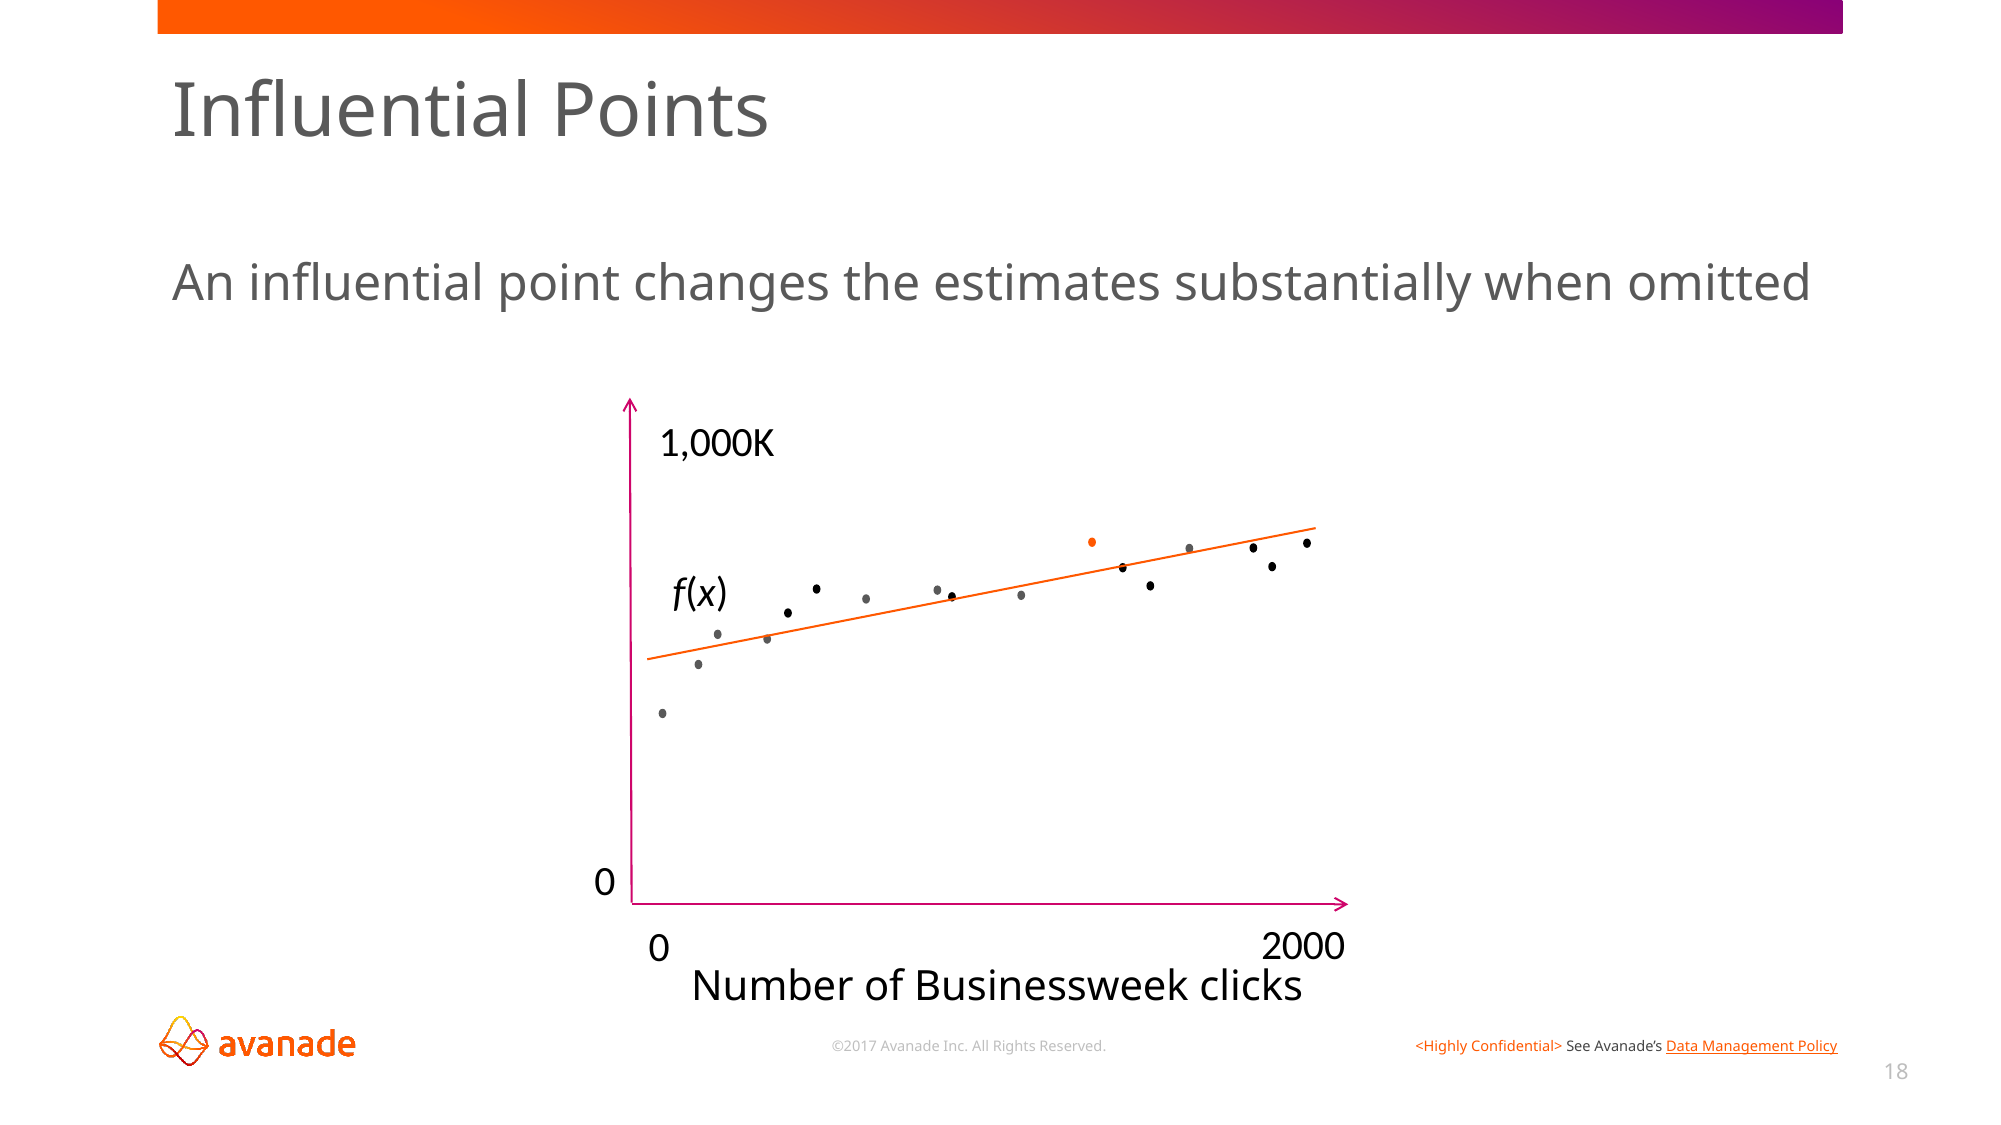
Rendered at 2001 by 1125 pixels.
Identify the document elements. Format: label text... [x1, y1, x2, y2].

text_box 0 [633, 911, 685, 977]
text_box [658, 708, 667, 719]
slide_number 18 [1842, 1042, 1924, 1103]
title Influential Points [157, 64, 1843, 228]
text_box 0 [579, 846, 631, 912]
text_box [647, 528, 1316, 660]
text_box 1,000K [643, 408, 790, 473]
text_box [694, 660, 703, 670]
list An influential point changes the estimates substantially when omitted [157, 249, 1843, 964]
text_box 2000 [1246, 910, 1360, 976]
picture [138, 995, 384, 1086]
text_box Number of Businessweek clicks [676, 951, 1324, 1017]
